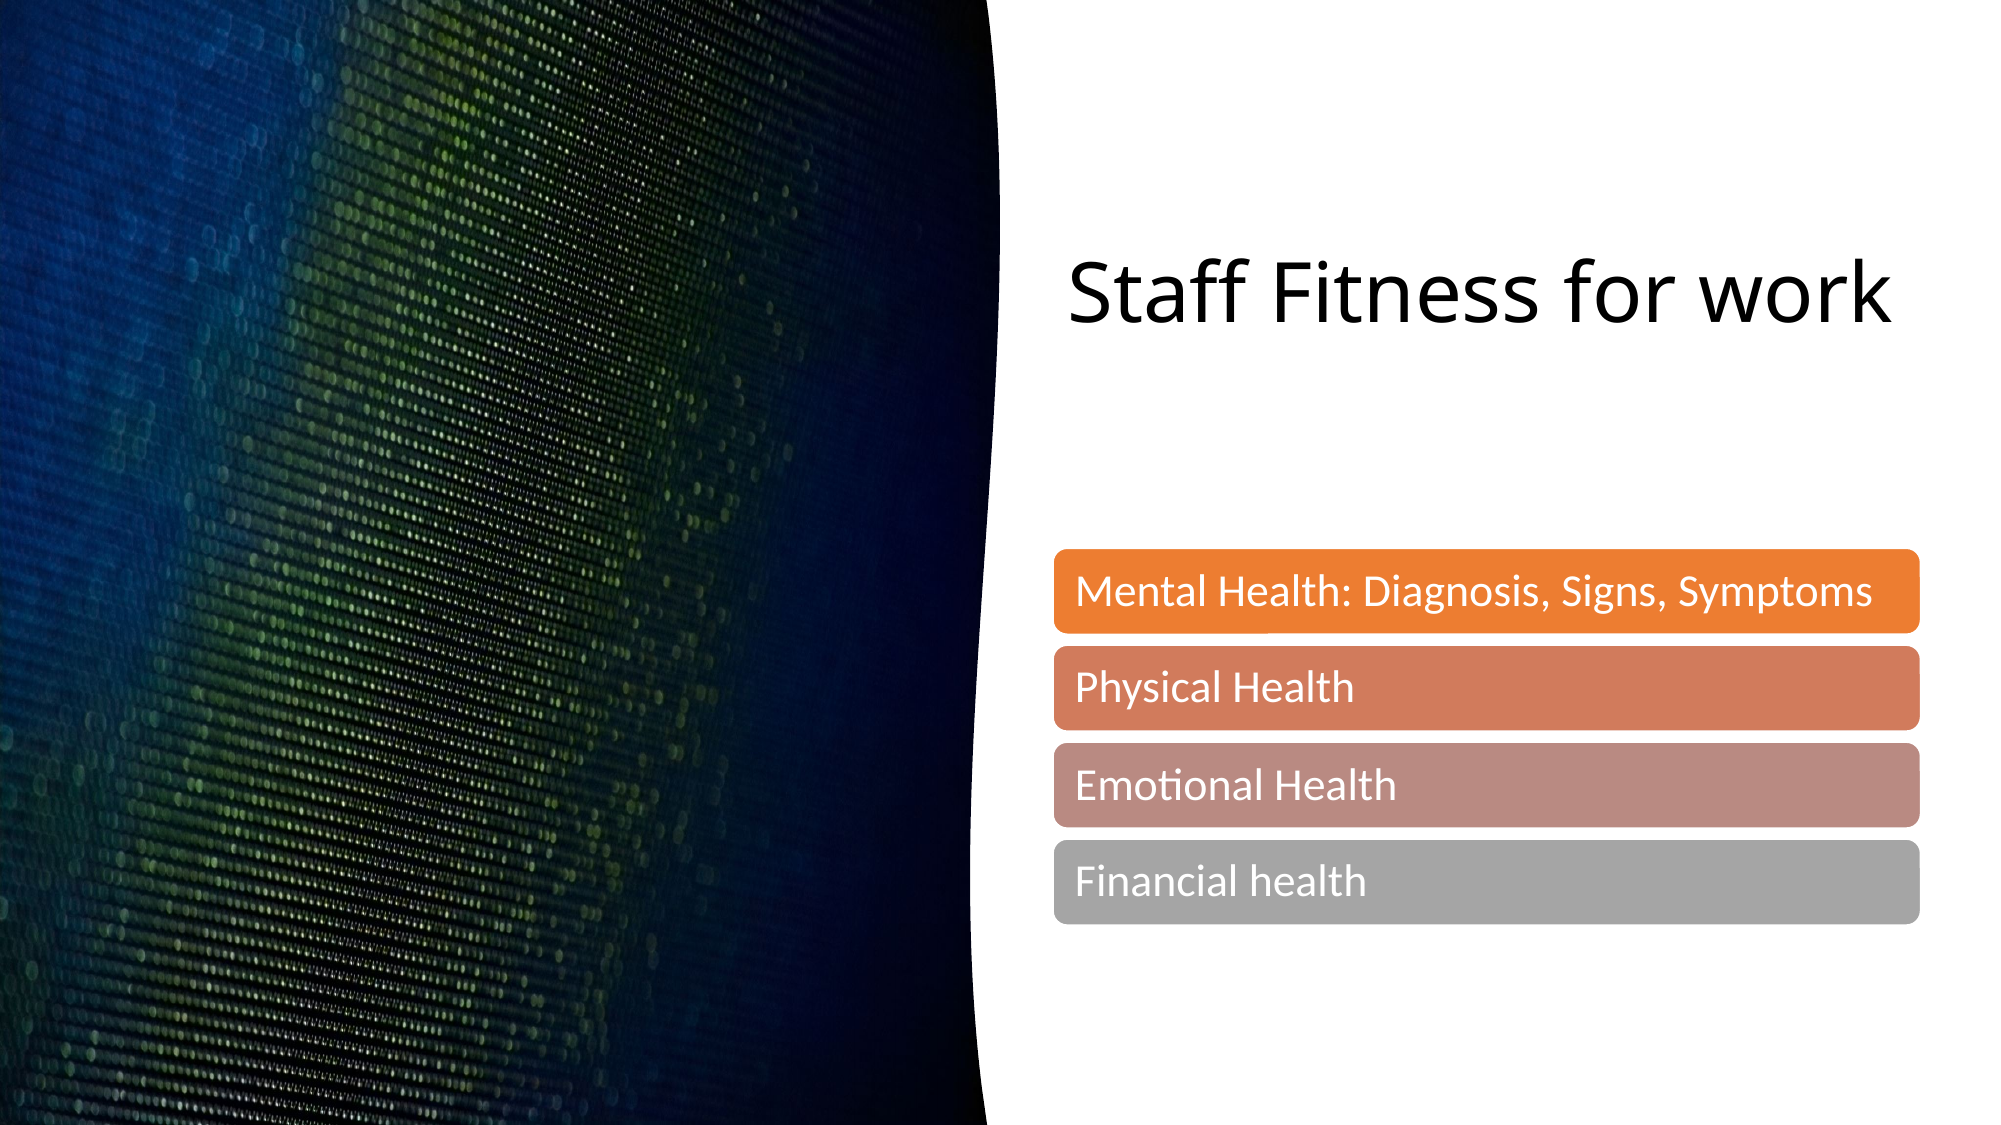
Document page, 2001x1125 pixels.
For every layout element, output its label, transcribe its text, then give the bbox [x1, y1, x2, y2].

title Staff Fitness for work [1052, 80, 1921, 348]
picture [0, 0, 1000, 1125]
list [1052, 428, 1921, 1045]
